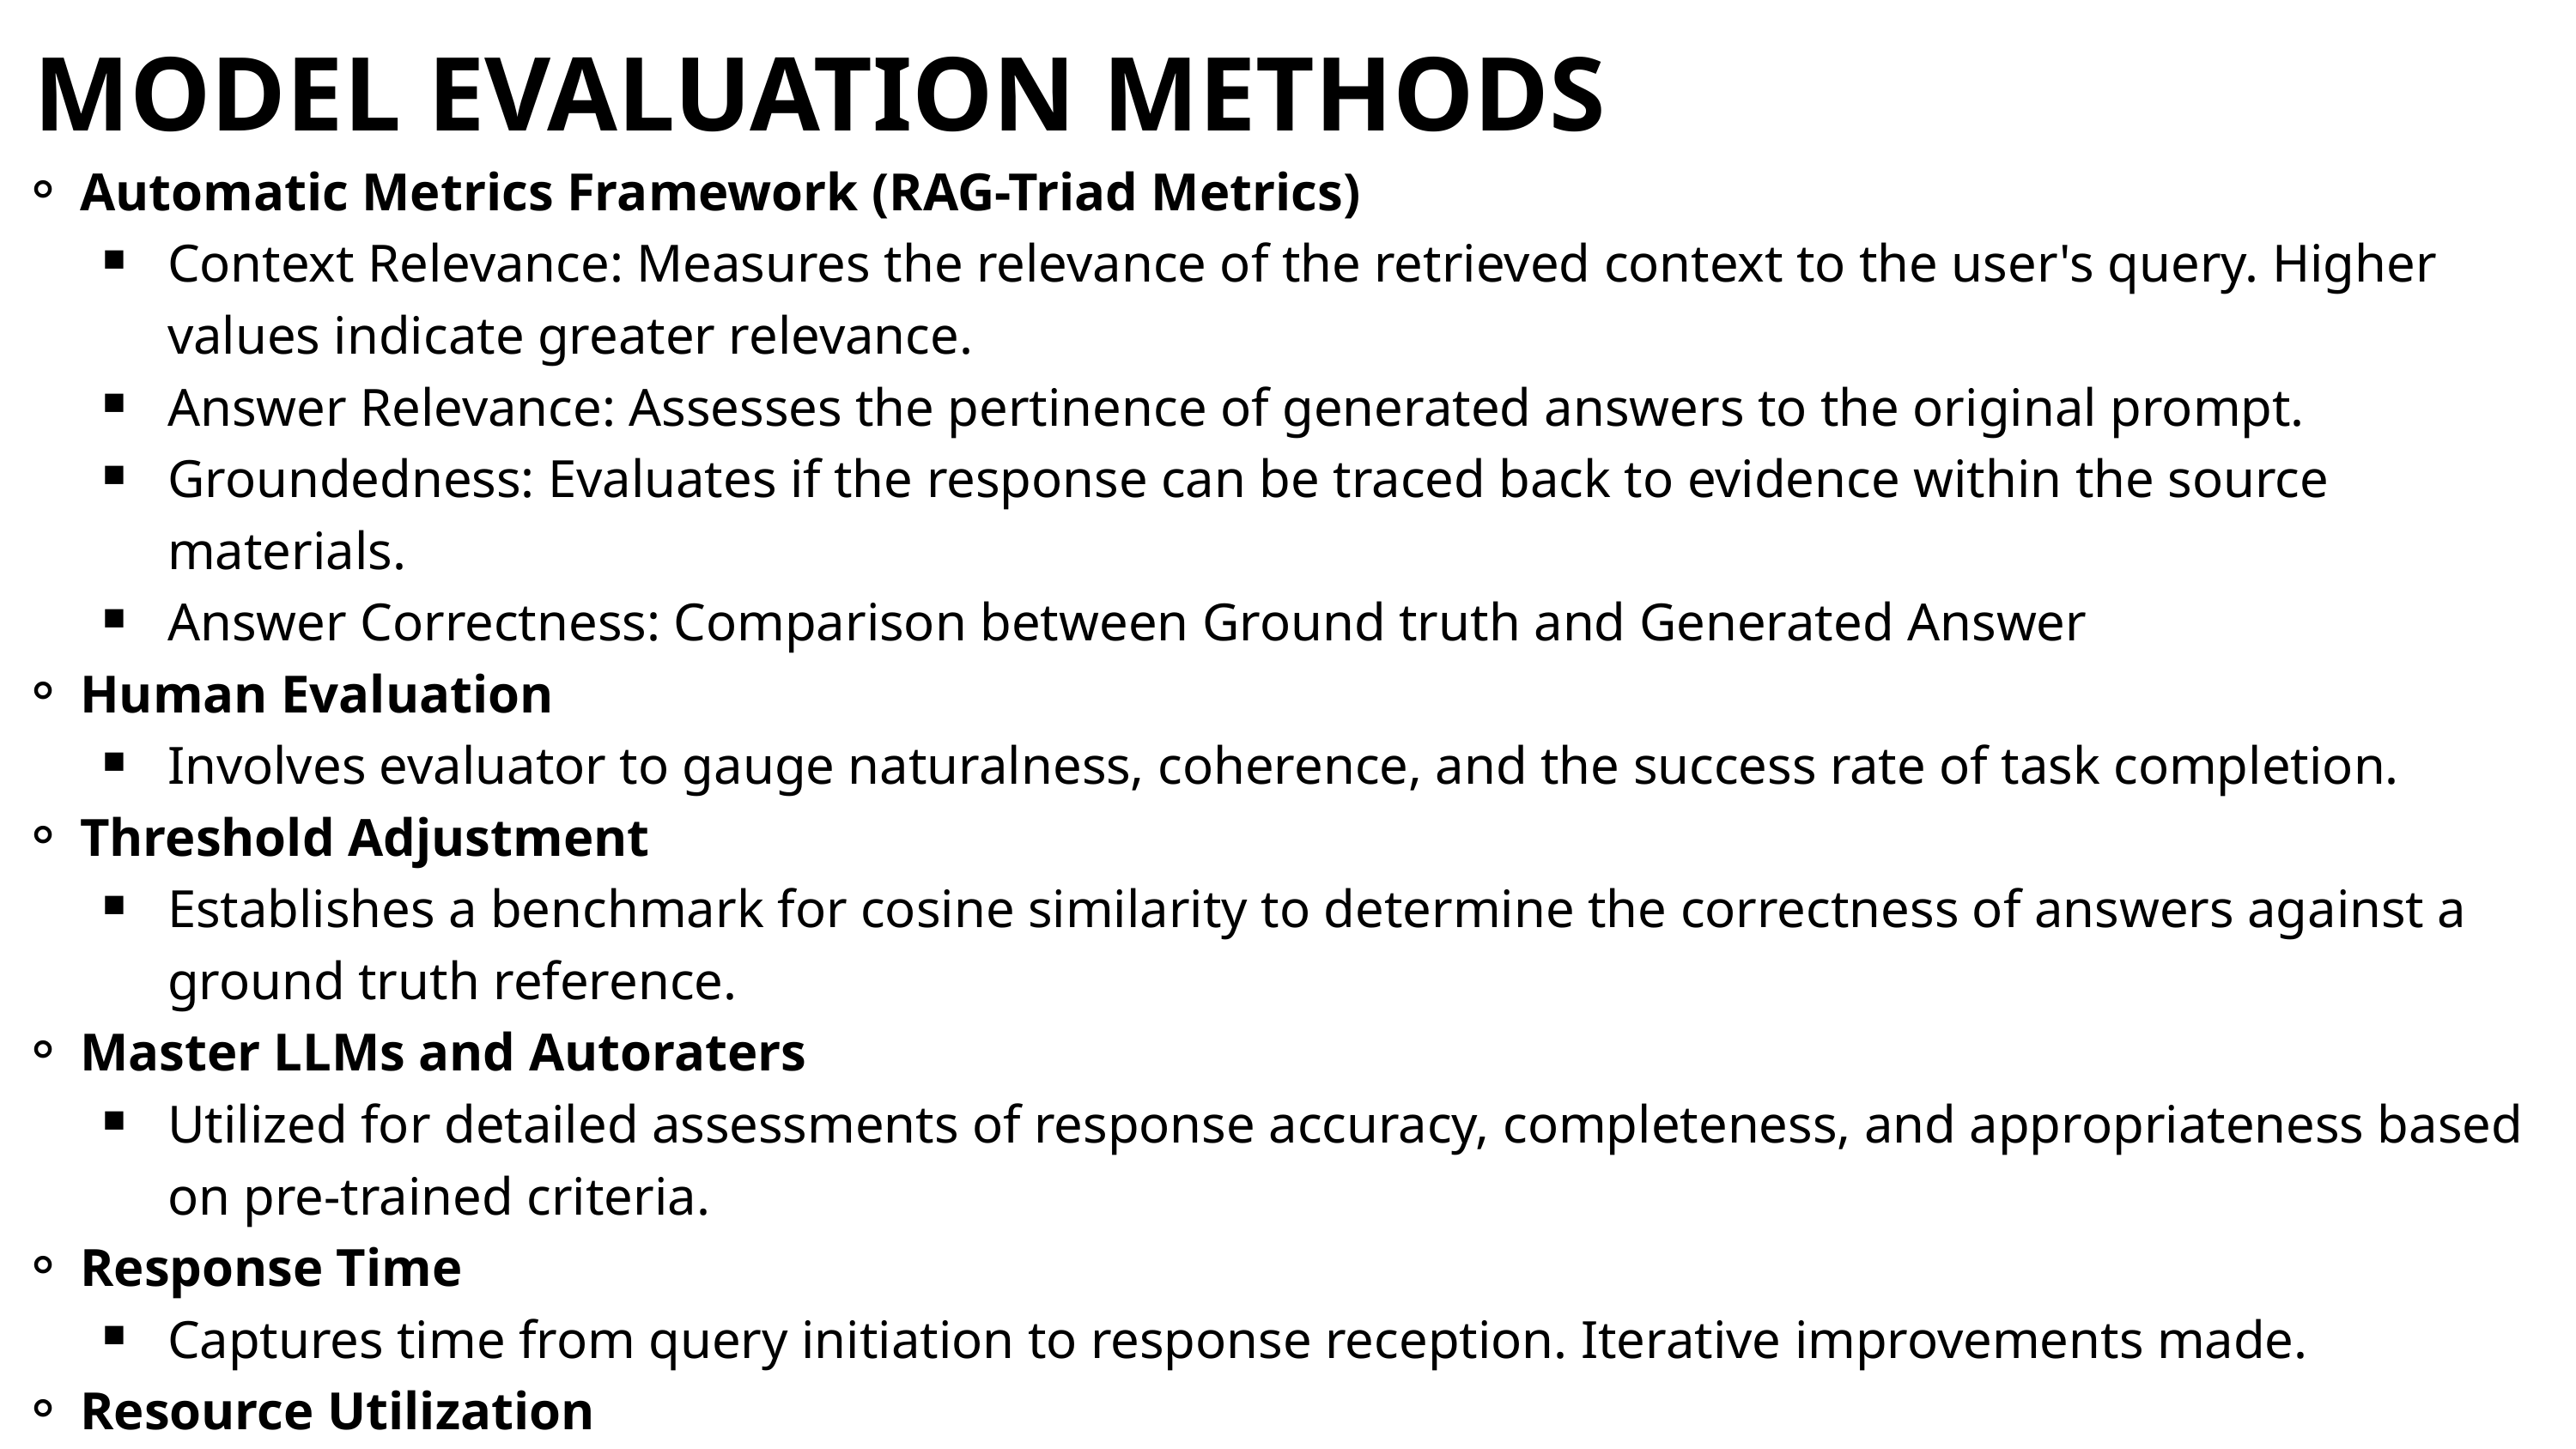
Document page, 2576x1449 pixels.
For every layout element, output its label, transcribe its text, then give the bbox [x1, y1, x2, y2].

text_box Automatic Metrics Framework (RAG-Triad Metrics) Context Relevance: Measures the relevance of the retrieved context to the user's query. Higher values indicate greater relevance. Answer Relevance: Assesses the pertinence of generated answers to the original prompt. Groundedness: Evaluates if the response can be traced back to evidence within the source materials. Answer Correctness: Comparison between Ground truth and Generated Answer Human Evaluation Involves evaluator to gauge naturalness, coherence, and the success rate of task completion. Threshold Adjustment Establishes a benchmark for cosine similarity to determine the correctness of answers against a ground truth reference. Master LLMs and Autoraters Utilized for detailed assessments of response accuracy, completeness, and appropriateness based on pre-trained criteria. Response Time Captures time from query initiation to response reception. Iterative improvements made. Resource Utilization Monitor CPU, GPU, and memory usage [0, 149, 2576, 1449]
text_box MODEL EVALUATION METHODS [33, 8, 2400, 151]
